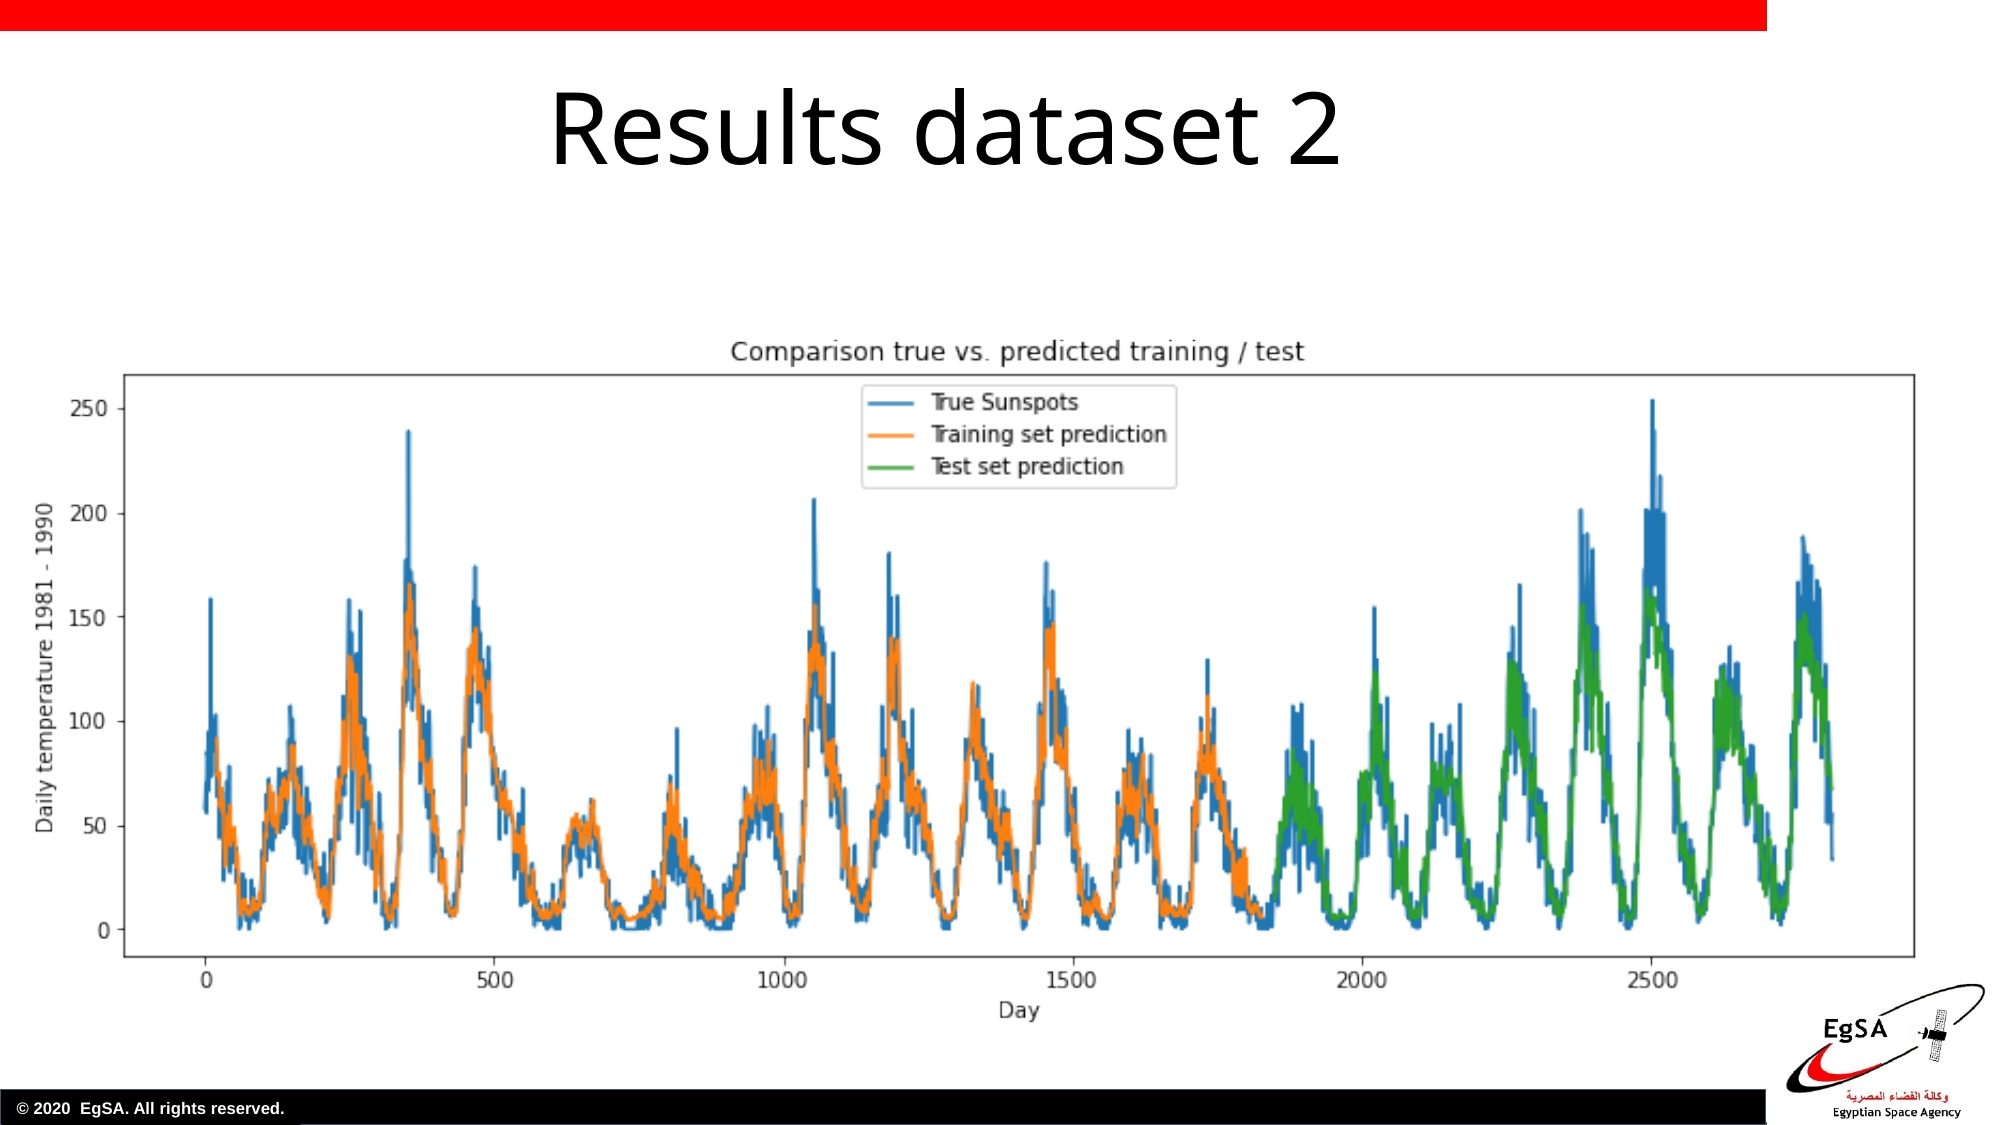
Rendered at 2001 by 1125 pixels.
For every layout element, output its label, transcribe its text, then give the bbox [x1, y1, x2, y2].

picture [23, 325, 1990, 1122]
title Results dataset 2 [14, 32, 1878, 217]
